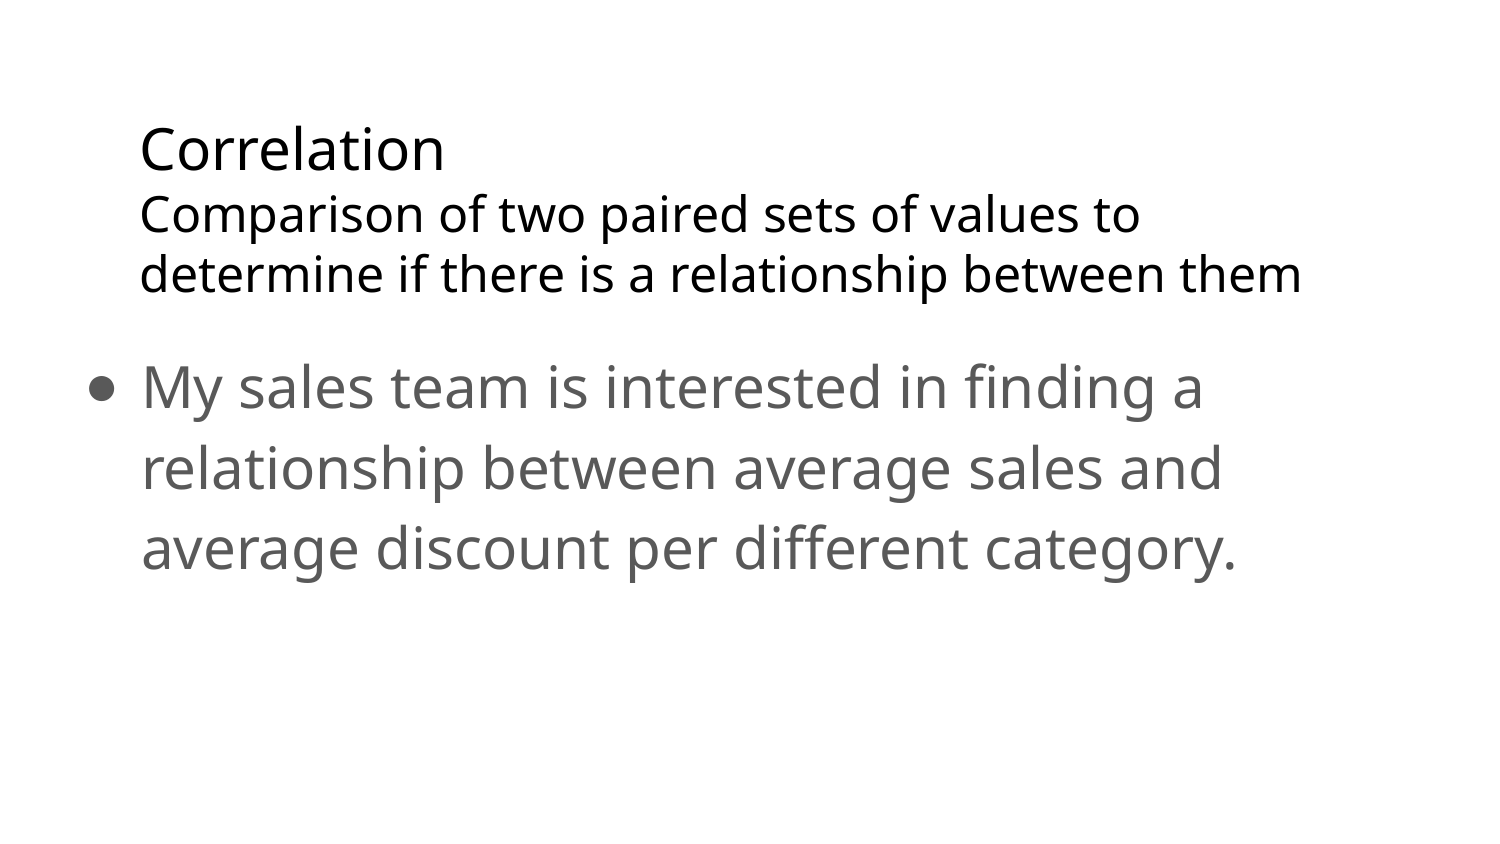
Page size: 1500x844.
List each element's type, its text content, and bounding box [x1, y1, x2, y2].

title Correlation Comparison of two paired sets of values to determine if there is a relationship between them [124, 97, 1321, 282]
list My sales team is interested in finding a relationship between average sales and average discount per different category. [51, 325, 1449, 663]
